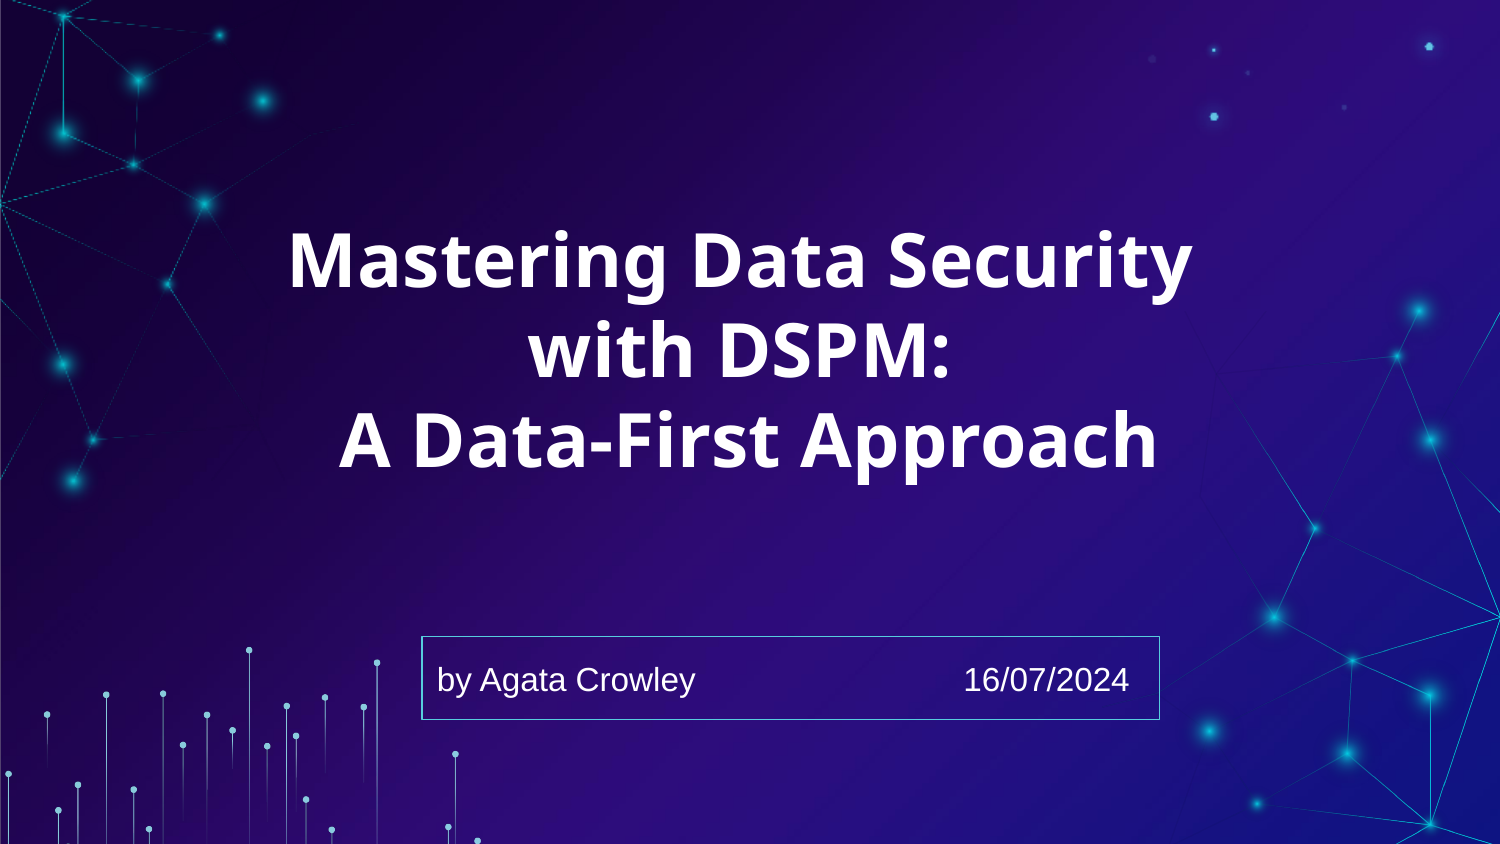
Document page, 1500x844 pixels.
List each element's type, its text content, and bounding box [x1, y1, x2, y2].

title Mastering Data Security with DSPM: A Data-First Approach [174, 193, 1325, 498]
picture [0, 0, 1500, 844]
subtitle by Agata Crowley 16/07/2024 [421, 636, 1160, 720]
